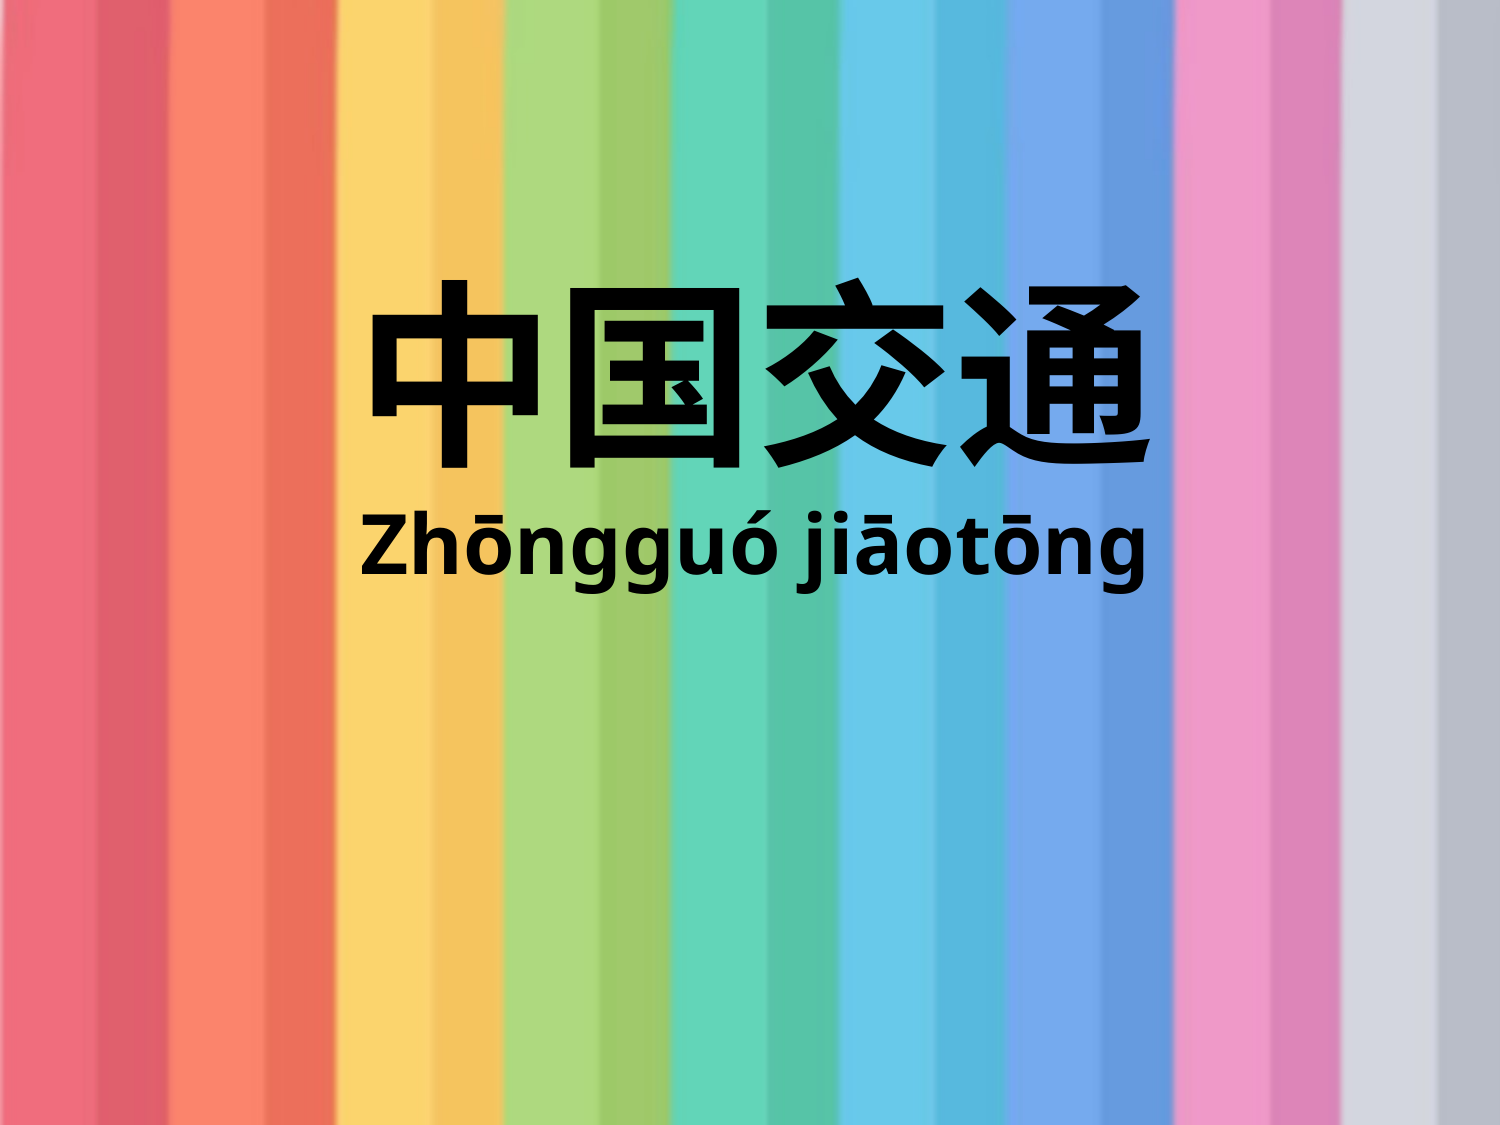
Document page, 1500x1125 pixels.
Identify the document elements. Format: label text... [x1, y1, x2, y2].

picture [0, 0, 1500, 1125]
title 中国交通 Zhōngguó jiāotōng [123, 231, 1388, 610]
